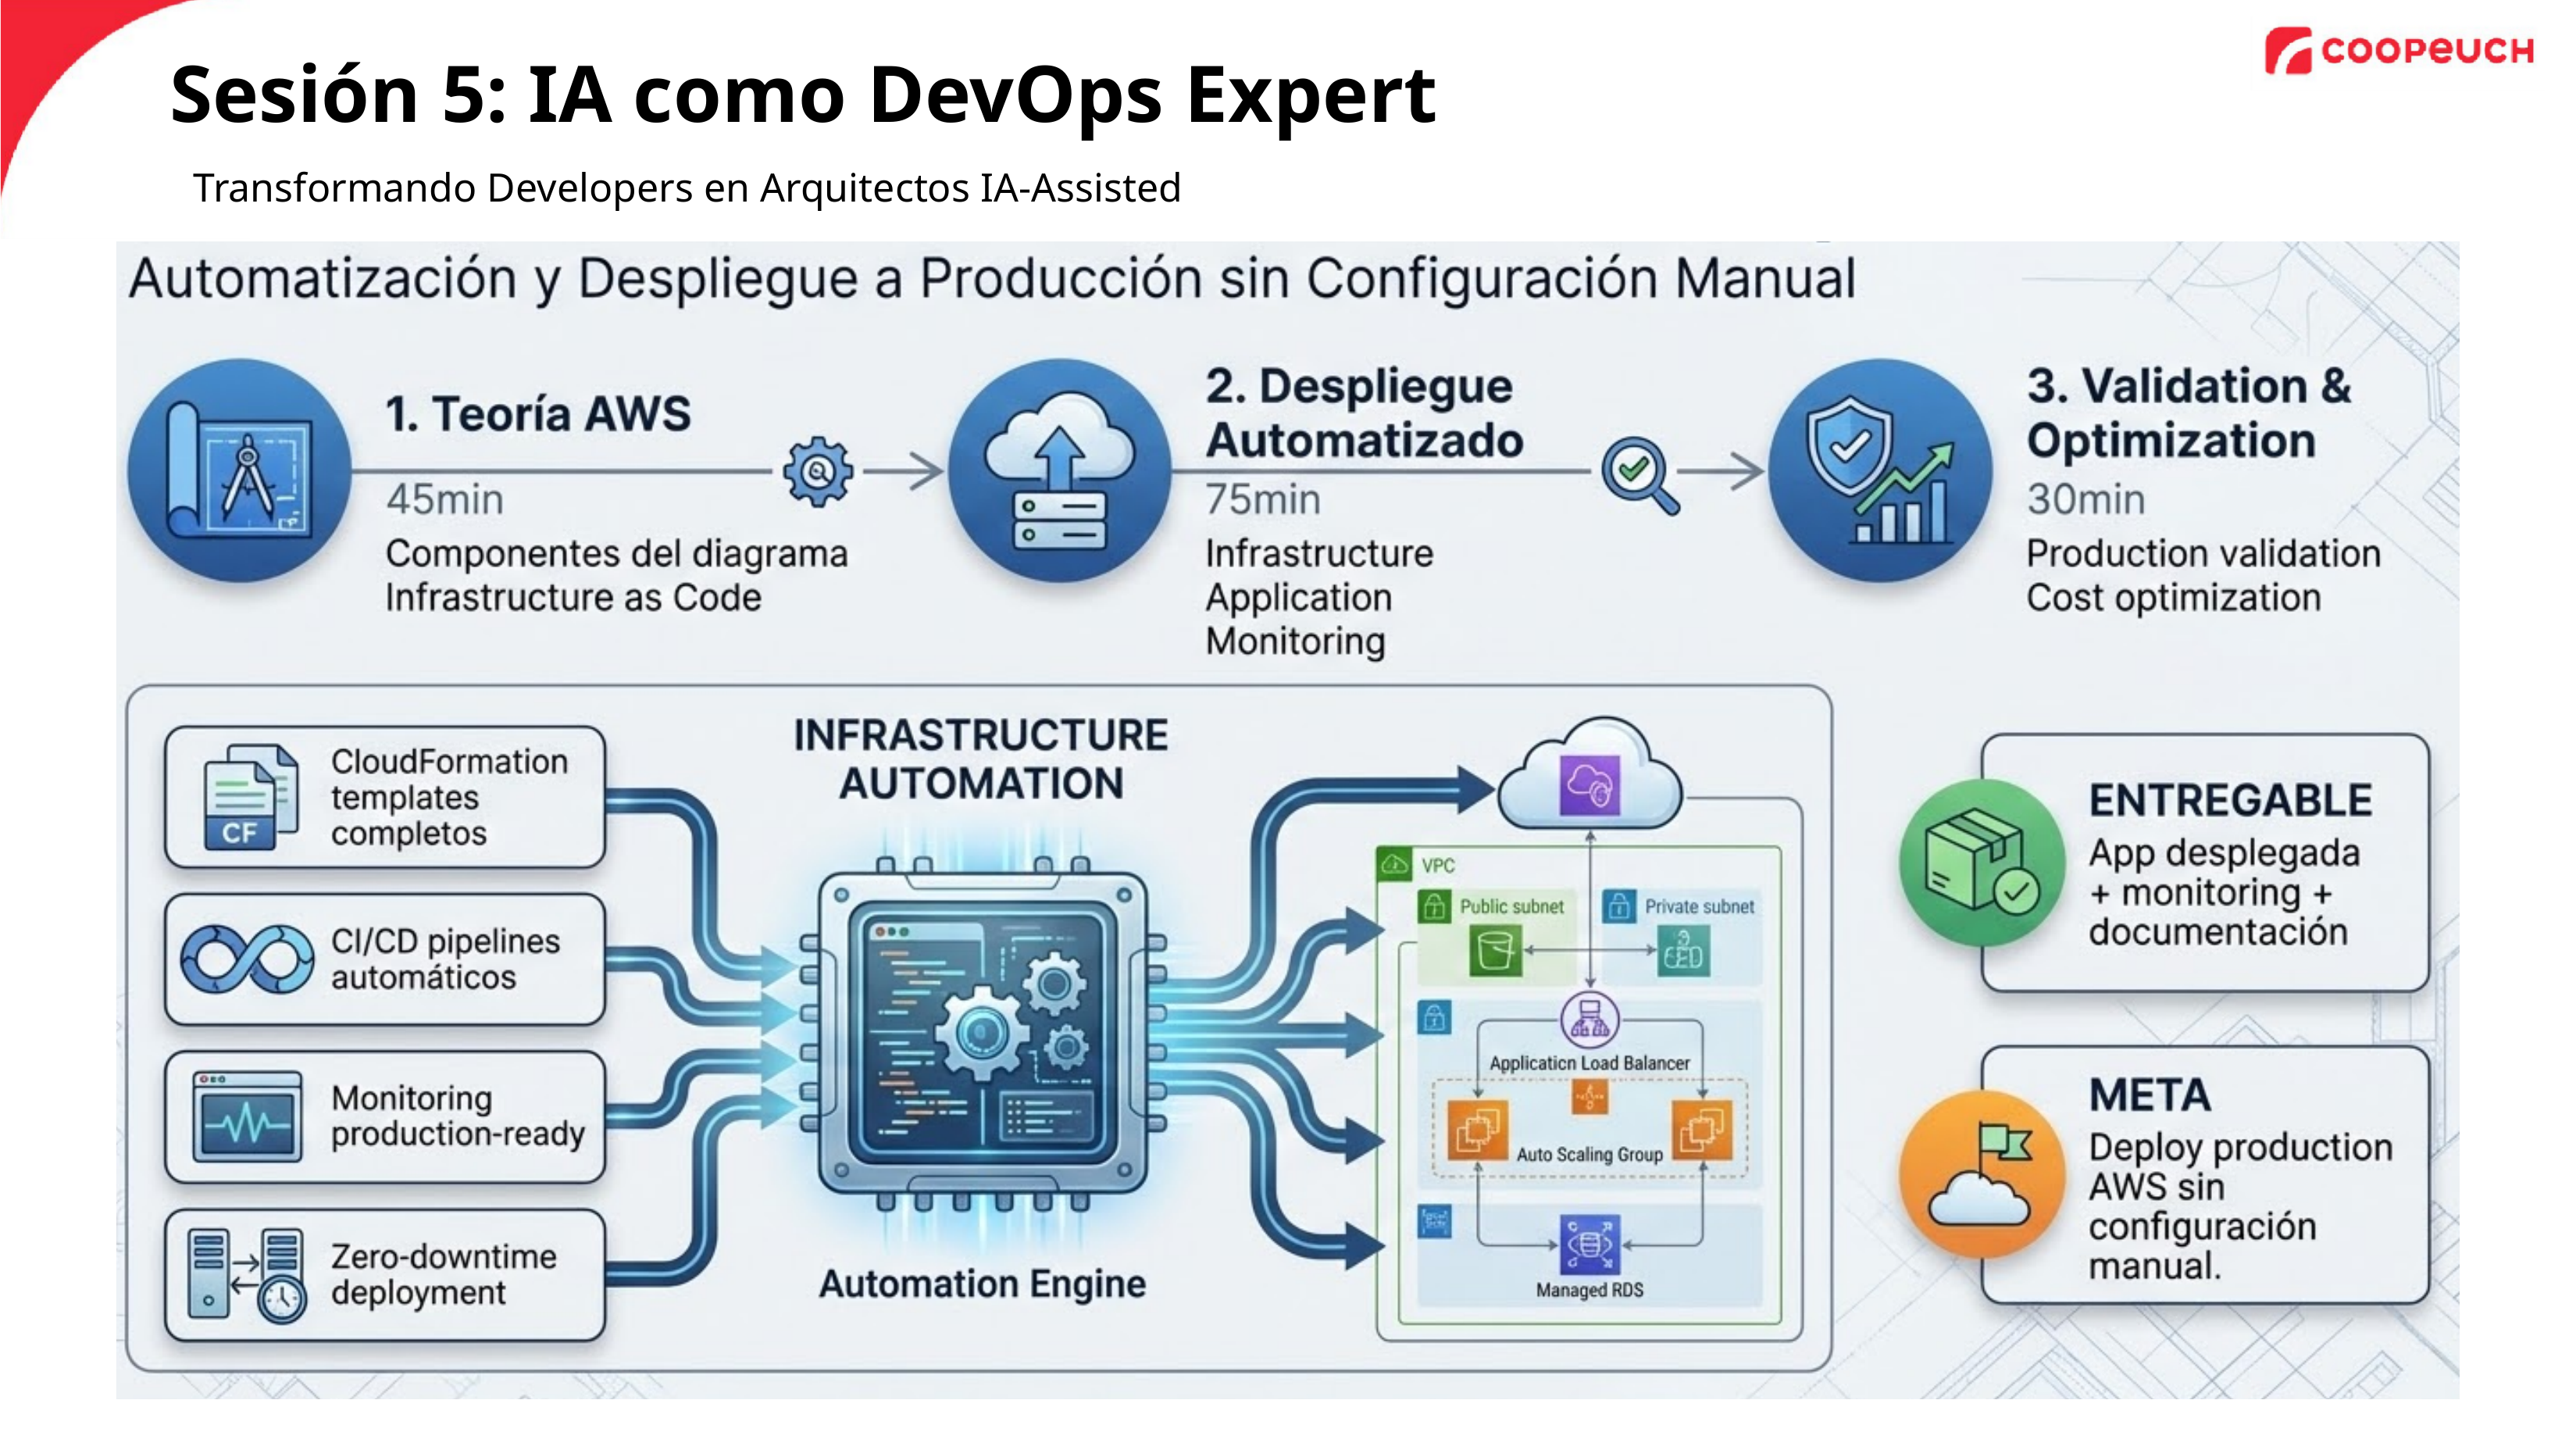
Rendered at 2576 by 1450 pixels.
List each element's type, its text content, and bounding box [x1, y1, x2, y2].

picture [0, 0, 250, 239]
picture [116, 241, 2460, 1399]
text_box Transformando Developers en Arquitectos IA-Assisted [252, 151, 1748, 239]
text_box Sesión 5: IA como DevOps Expert [253, 32, 2202, 150]
picture [2250, 16, 2545, 92]
